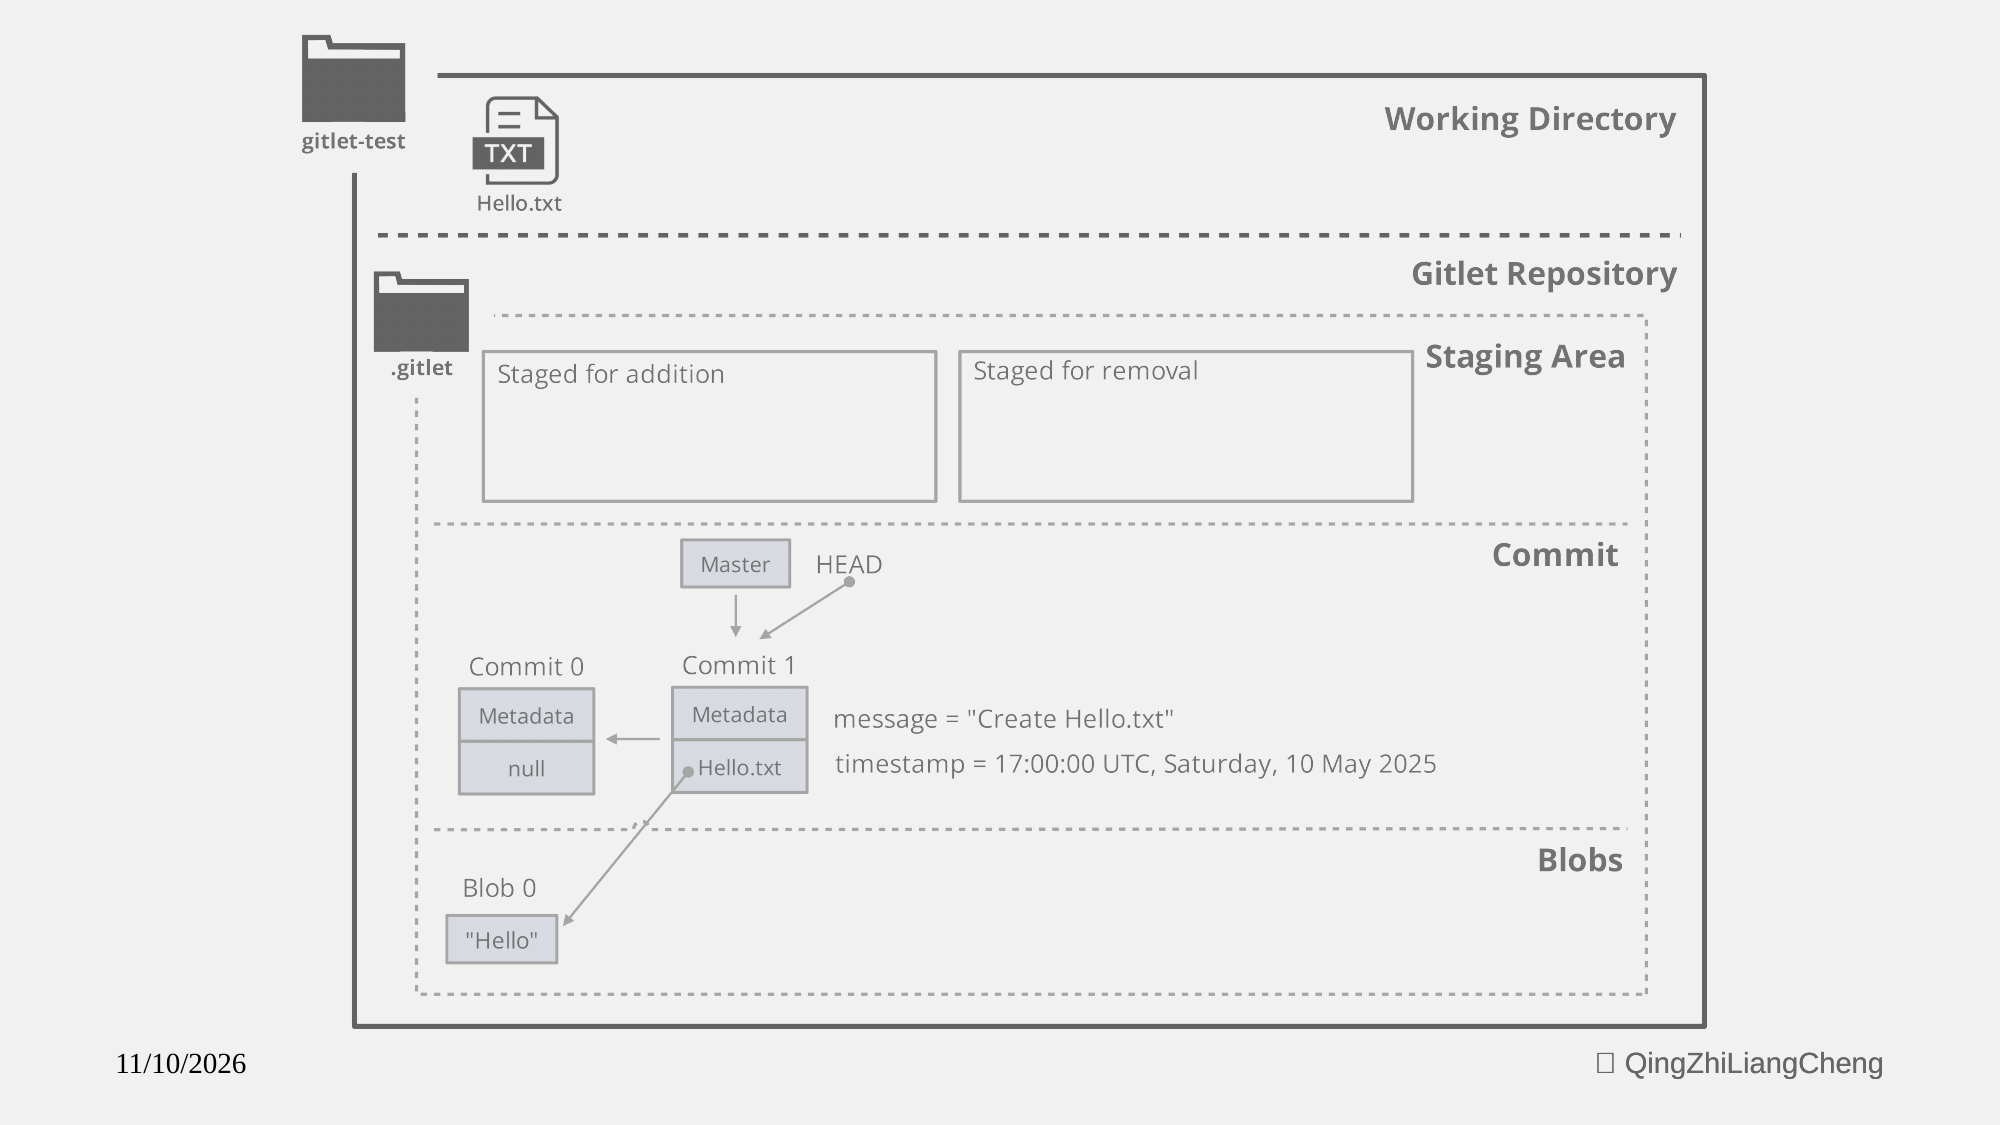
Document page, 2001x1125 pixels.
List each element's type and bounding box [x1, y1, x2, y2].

picture [249, 0, 1751, 1080]
slide_number [100, 1035, 544, 1088]
